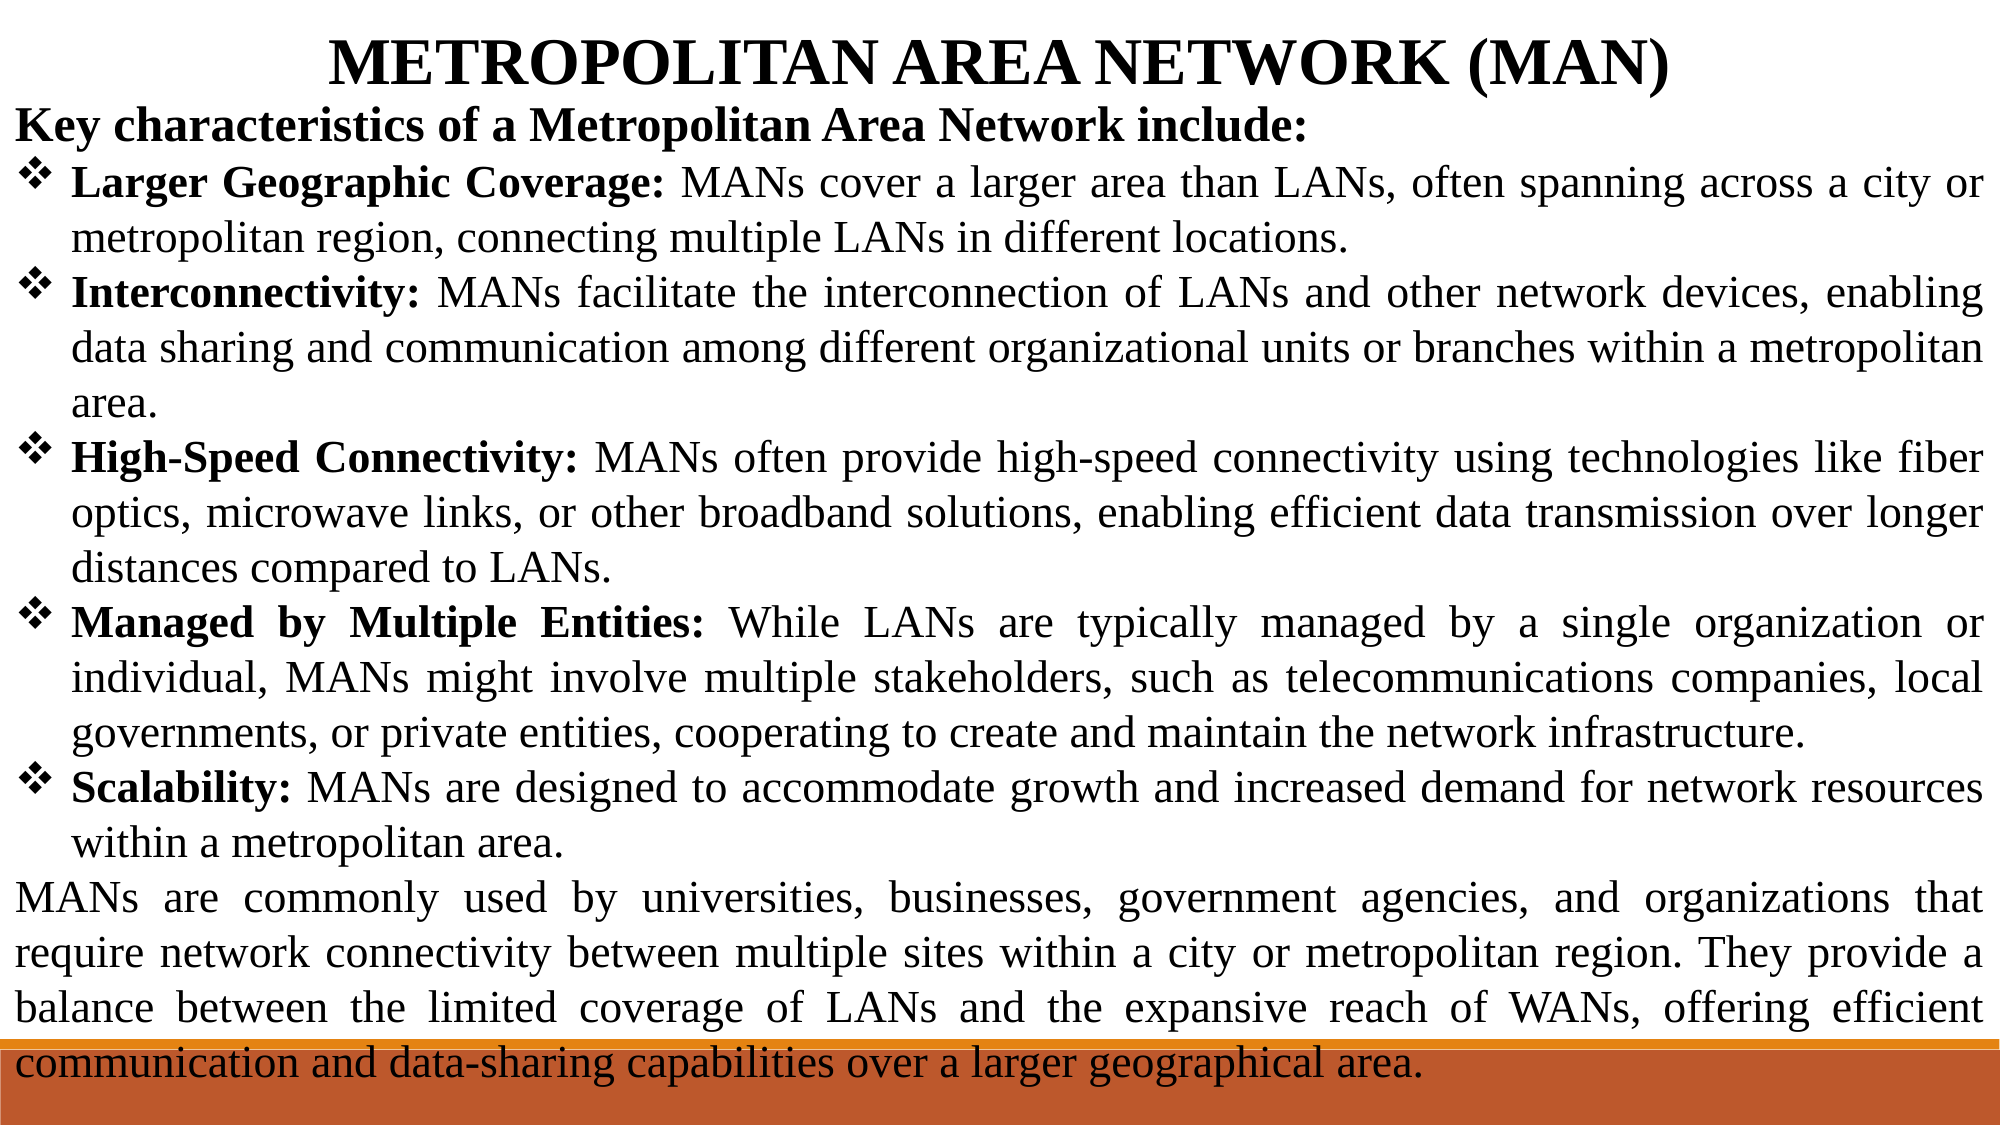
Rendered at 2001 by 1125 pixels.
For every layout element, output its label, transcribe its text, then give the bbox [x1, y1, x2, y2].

text_box Key characteristics of a Metropolitan Area Network include: Larger Geographic Coverage: MANs cover a larger area than LANs, often spanning across a city or metropolitan region, connecting multiple LANs in different locations. Interconnectivity: MANs facilitate the interconnection of LANs and other network devices, enabling data sharing and communication among different organizational units or branches within a metropolitan area. High-Speed Connectivity: MANs often provide high-speed connectivity using technologies like fiber optics, microwave links, or other broadband solutions, enabling efficient data transmission over longer distances compared to LANs. Managed by Multiple Entities: While LANs are typically managed by a single organization or individual, MANs might involve multiple stakeholders, such as telecommunications companies, local governments, or private entities, cooperating to create and maintain the network infrastructure. Scalability: MANs are designed to accommodate growth and increased demand for network resources within a metropolitan area. MANs are commonly used by universities, businesses, government agencies, and organizations that require network connectivity between multiple sites within a city or metropolitan region. They provide a balance between the limited coverage of LANs and the expansive reach of WANs, offering efficient communication and data-sharing capabilities over a larger geographical area. [0, 106, 2000, 1094]
text_box METROPOLITAN AREA NETWORK (MAN) [0, 10, 2000, 106]
